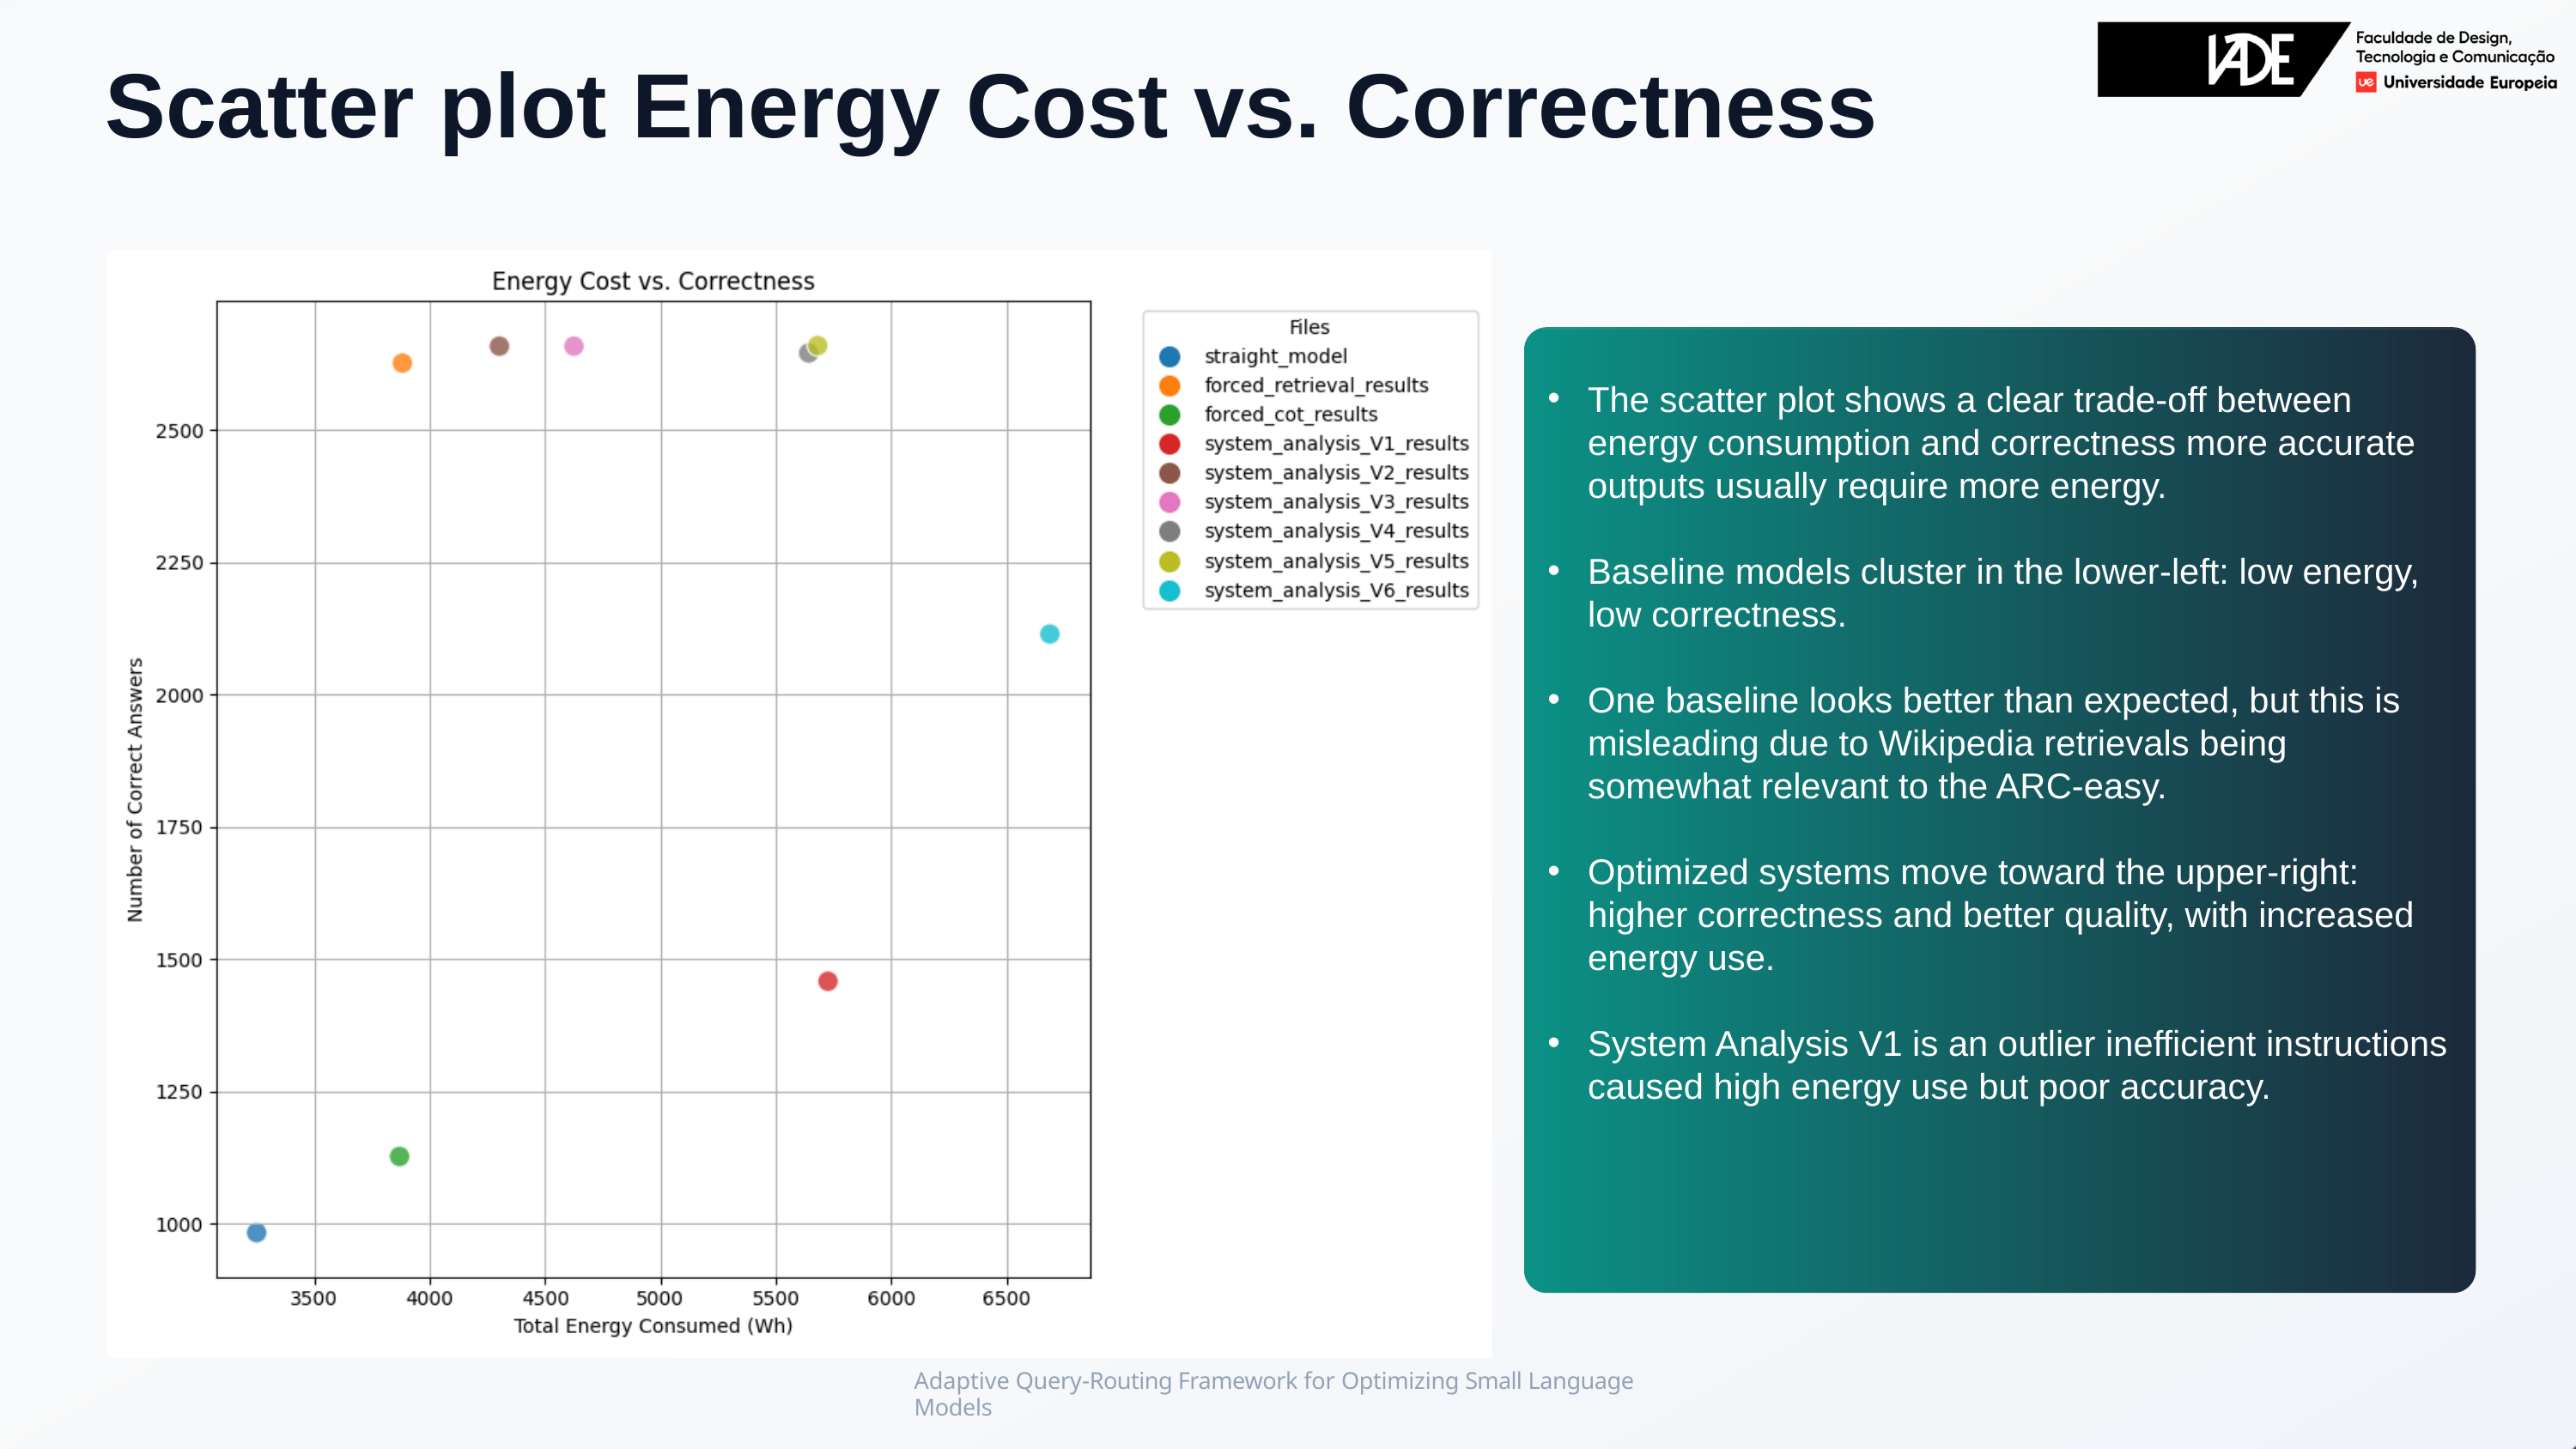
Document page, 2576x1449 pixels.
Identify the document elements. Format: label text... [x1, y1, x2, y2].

title Scatter plot Energy Cost vs. Correctness [105, 45, 1932, 268]
picture [0, 0, 2576, 1449]
footer Adaptive Query-Routing Framework for Optimizing Small Language Models [912, 1367, 1677, 1449]
